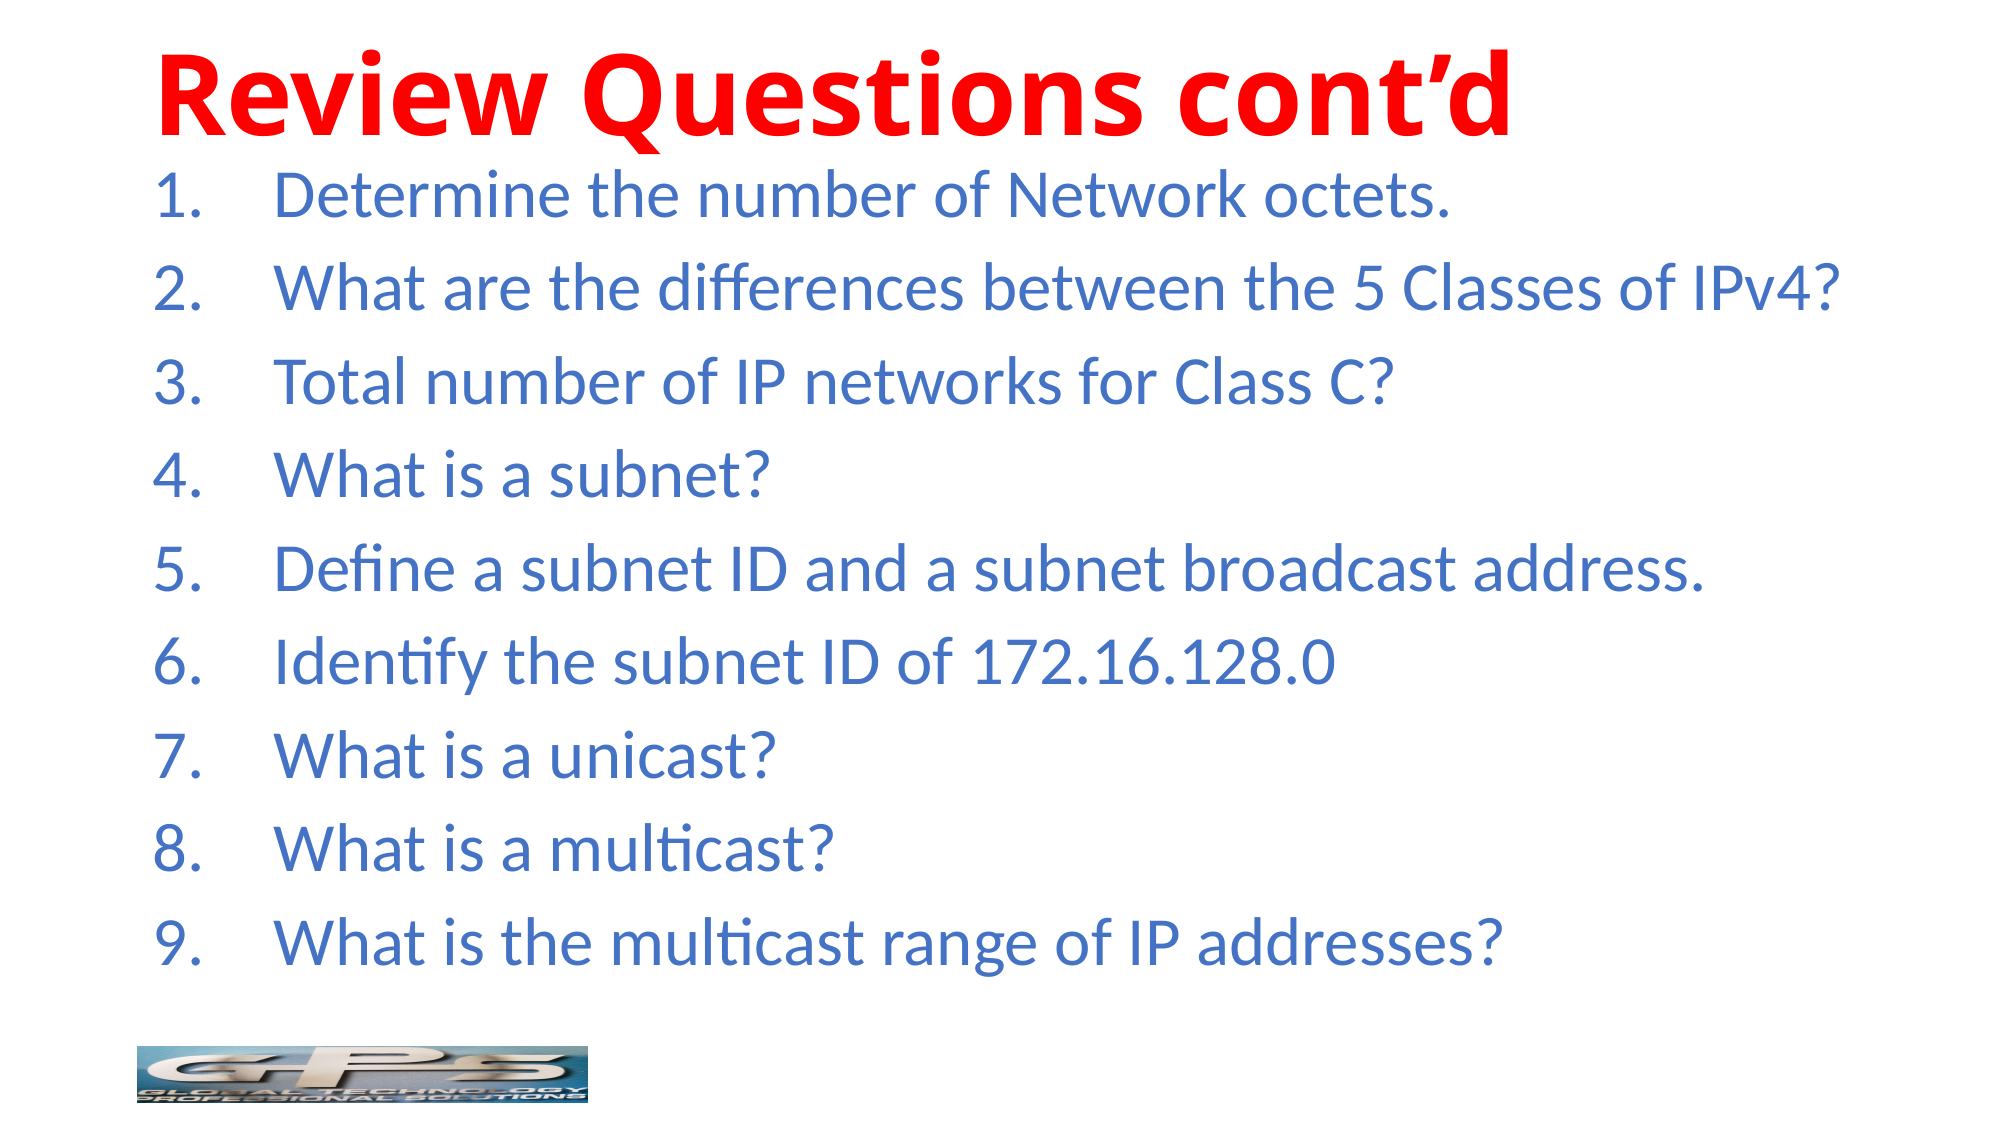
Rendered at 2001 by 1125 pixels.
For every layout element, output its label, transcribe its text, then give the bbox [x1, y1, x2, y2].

list Determine the number of Network octets. What are the differences between the 5 Classes of IPv4? Total number of IP networks for Class C? What is a subnet? Define a subnet ID and a subnet broadcast address. Identify the subnet ID of 172.16.128.0 What is a unicast? What is a multicast? What is the multicast range of IP addresses? [137, 149, 1863, 1014]
picture [137, 1046, 588, 1103]
title Review Questions cont’d [137, 59, 1863, 139]
